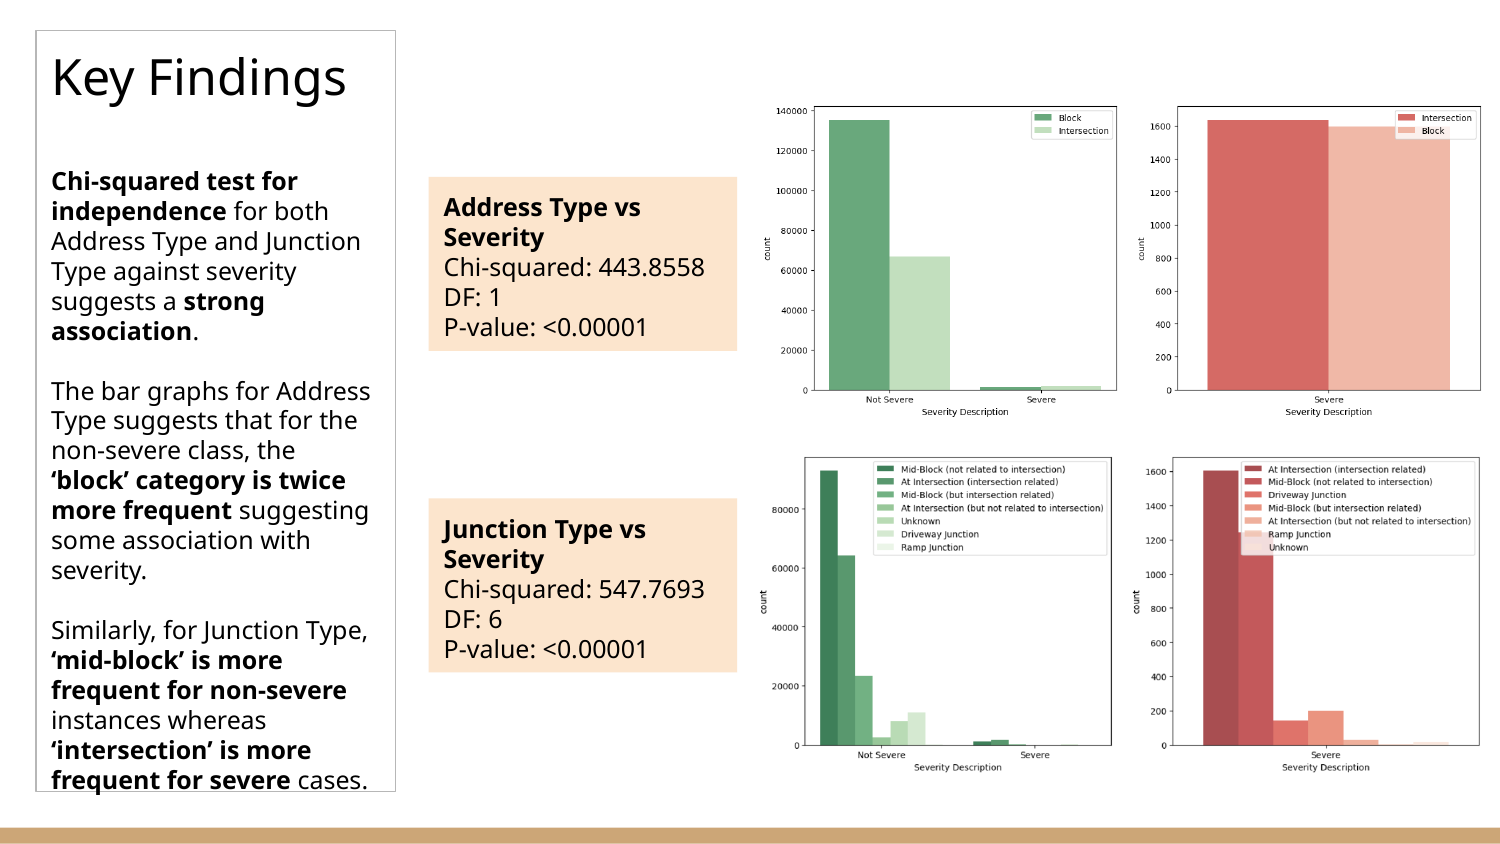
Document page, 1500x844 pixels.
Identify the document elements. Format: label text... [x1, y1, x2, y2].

picture [742, 448, 1488, 780]
text_box Key Findings Chi-squared test for independence for both Address Type and Junction Type against severity suggests a strong association. The bar graphs for Address Type suggests that for the non-severe class, the ‘block’ category is twice more frequent suggesting some association with severity. Similarly, for Junction Type, ‘mid-block’ is more frequent for non-severe instances whereas ‘intersection’ is more frequent for severe cases. [36, 30, 396, 792]
text_box Address Type vs Severity Chi-squared: 443.8558 DF: 1 P-value: <0.00001 [428, 176, 738, 351]
picture [757, 97, 1488, 423]
text_box Junction Type vs Severity Chi-squared: 547.7693 DF: 6 P-value: <0.00001 [428, 498, 737, 673]
